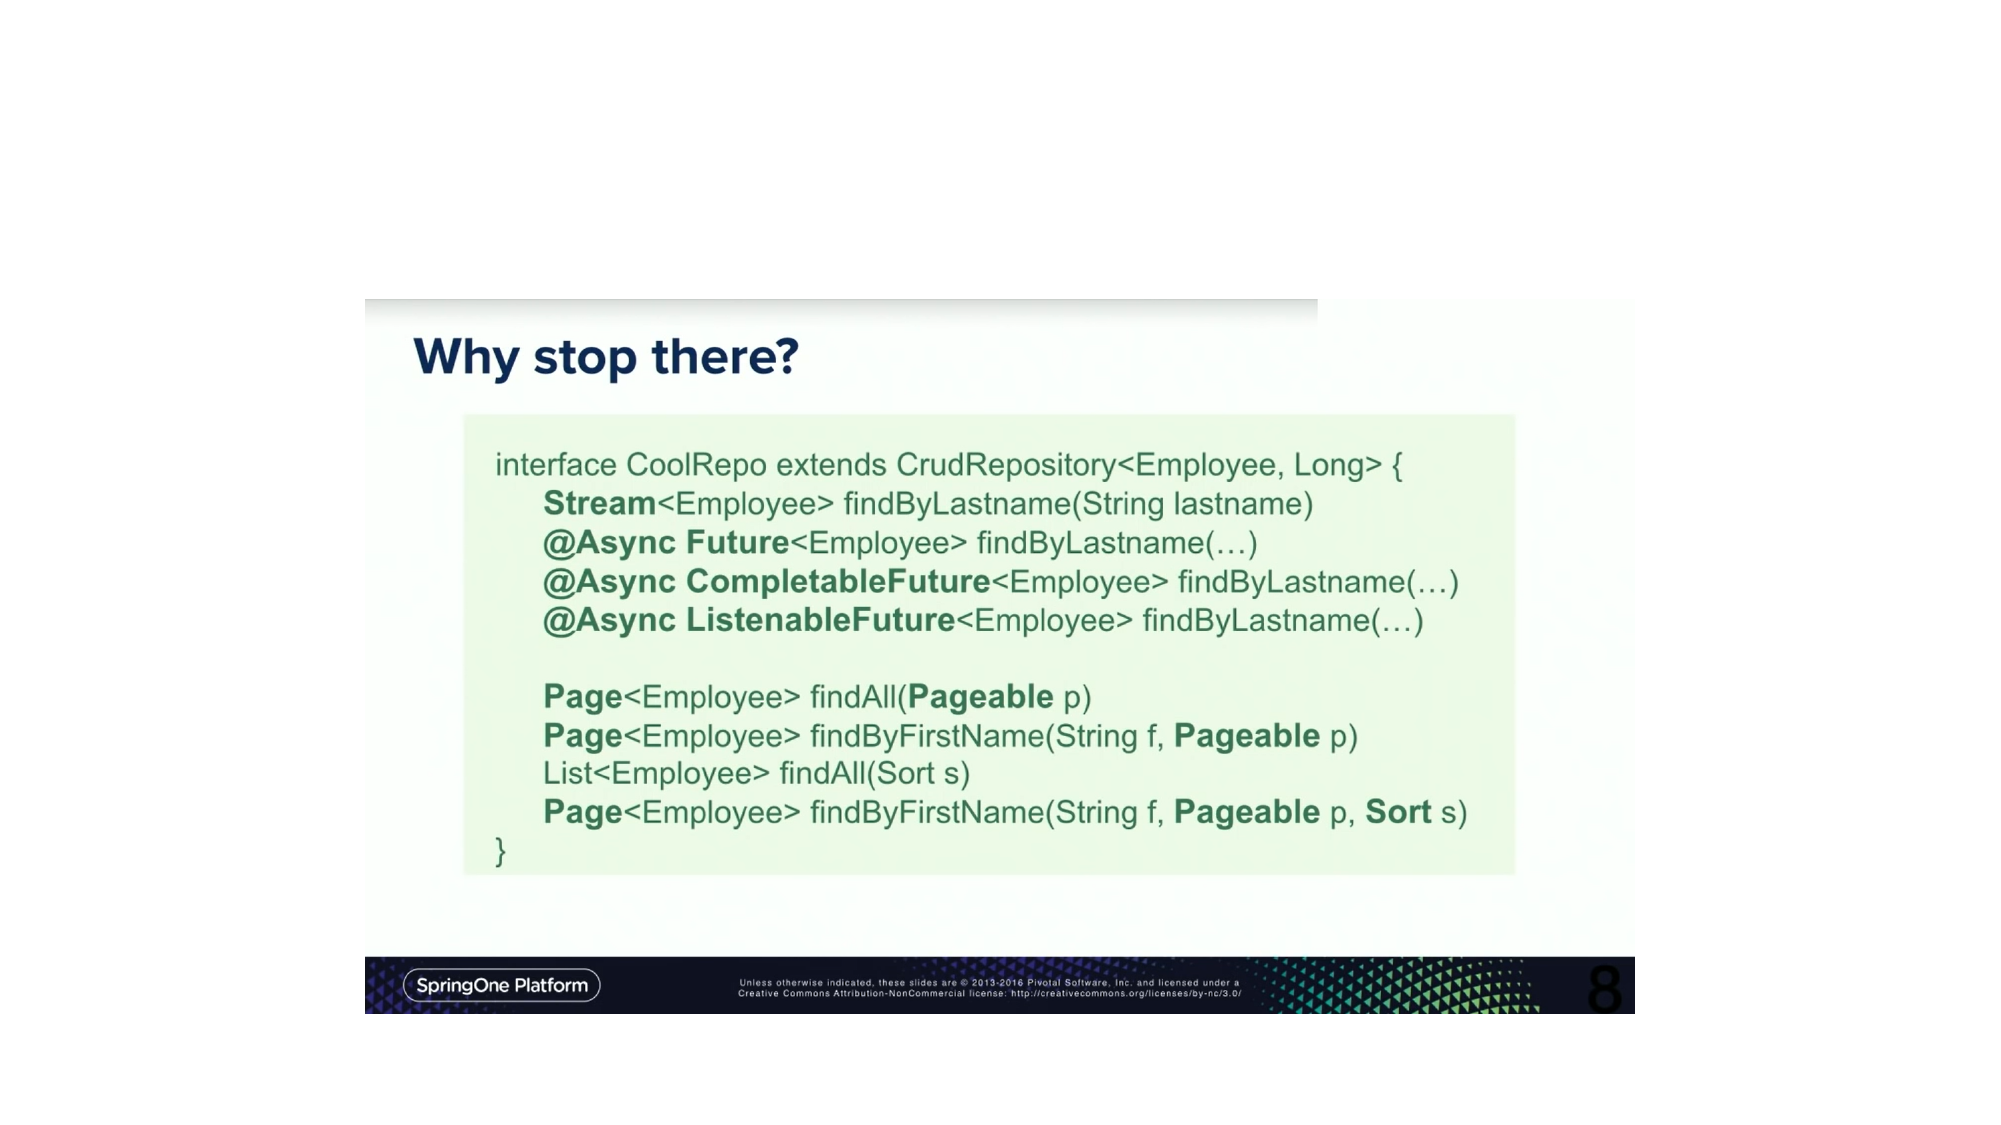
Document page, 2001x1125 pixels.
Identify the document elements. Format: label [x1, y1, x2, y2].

list [365, 299, 1635, 1014]
